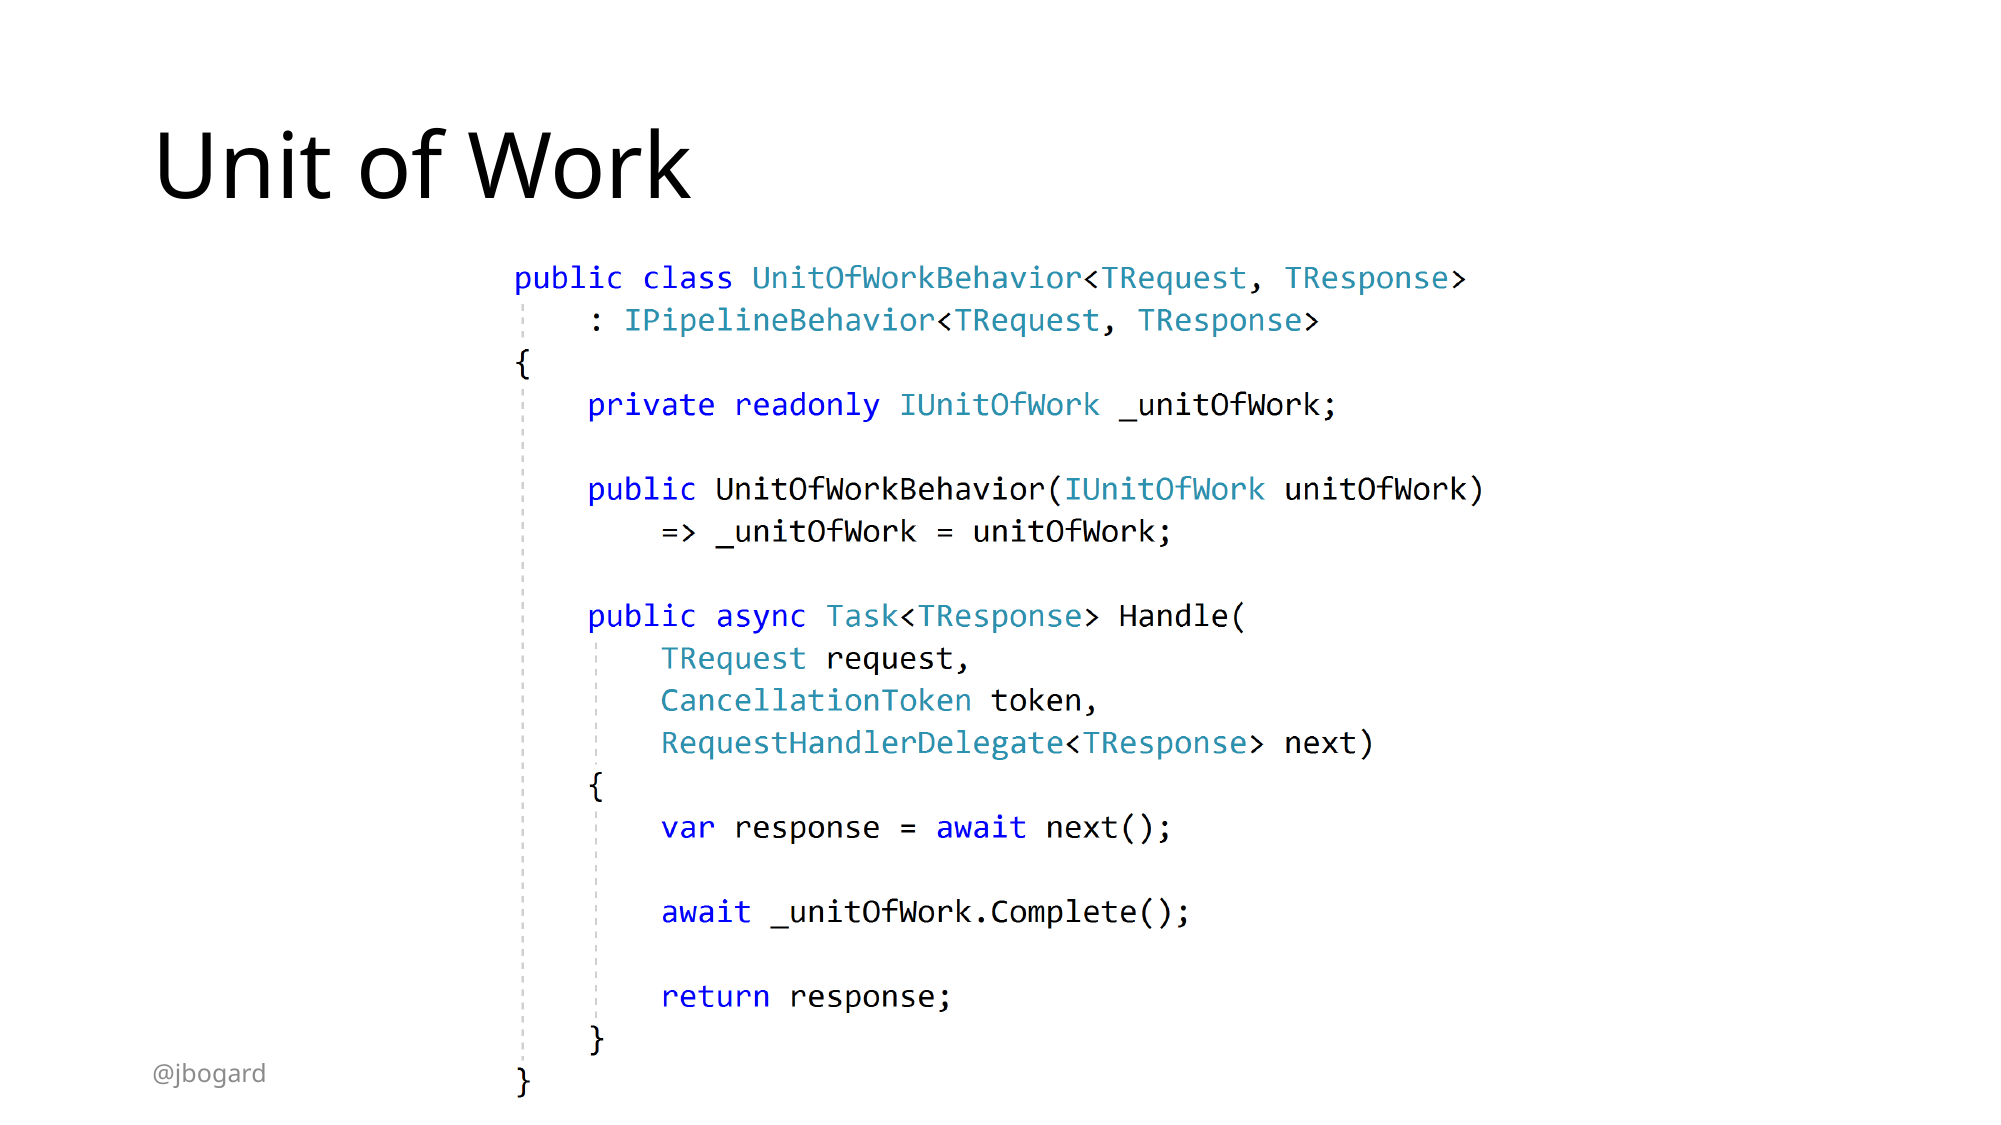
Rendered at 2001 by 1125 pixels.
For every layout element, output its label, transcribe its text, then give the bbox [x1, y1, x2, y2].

title Unit of Work [137, 59, 1863, 278]
slide_number @jbogard [137, 1042, 508, 1103]
picture [508, 255, 1492, 1103]
